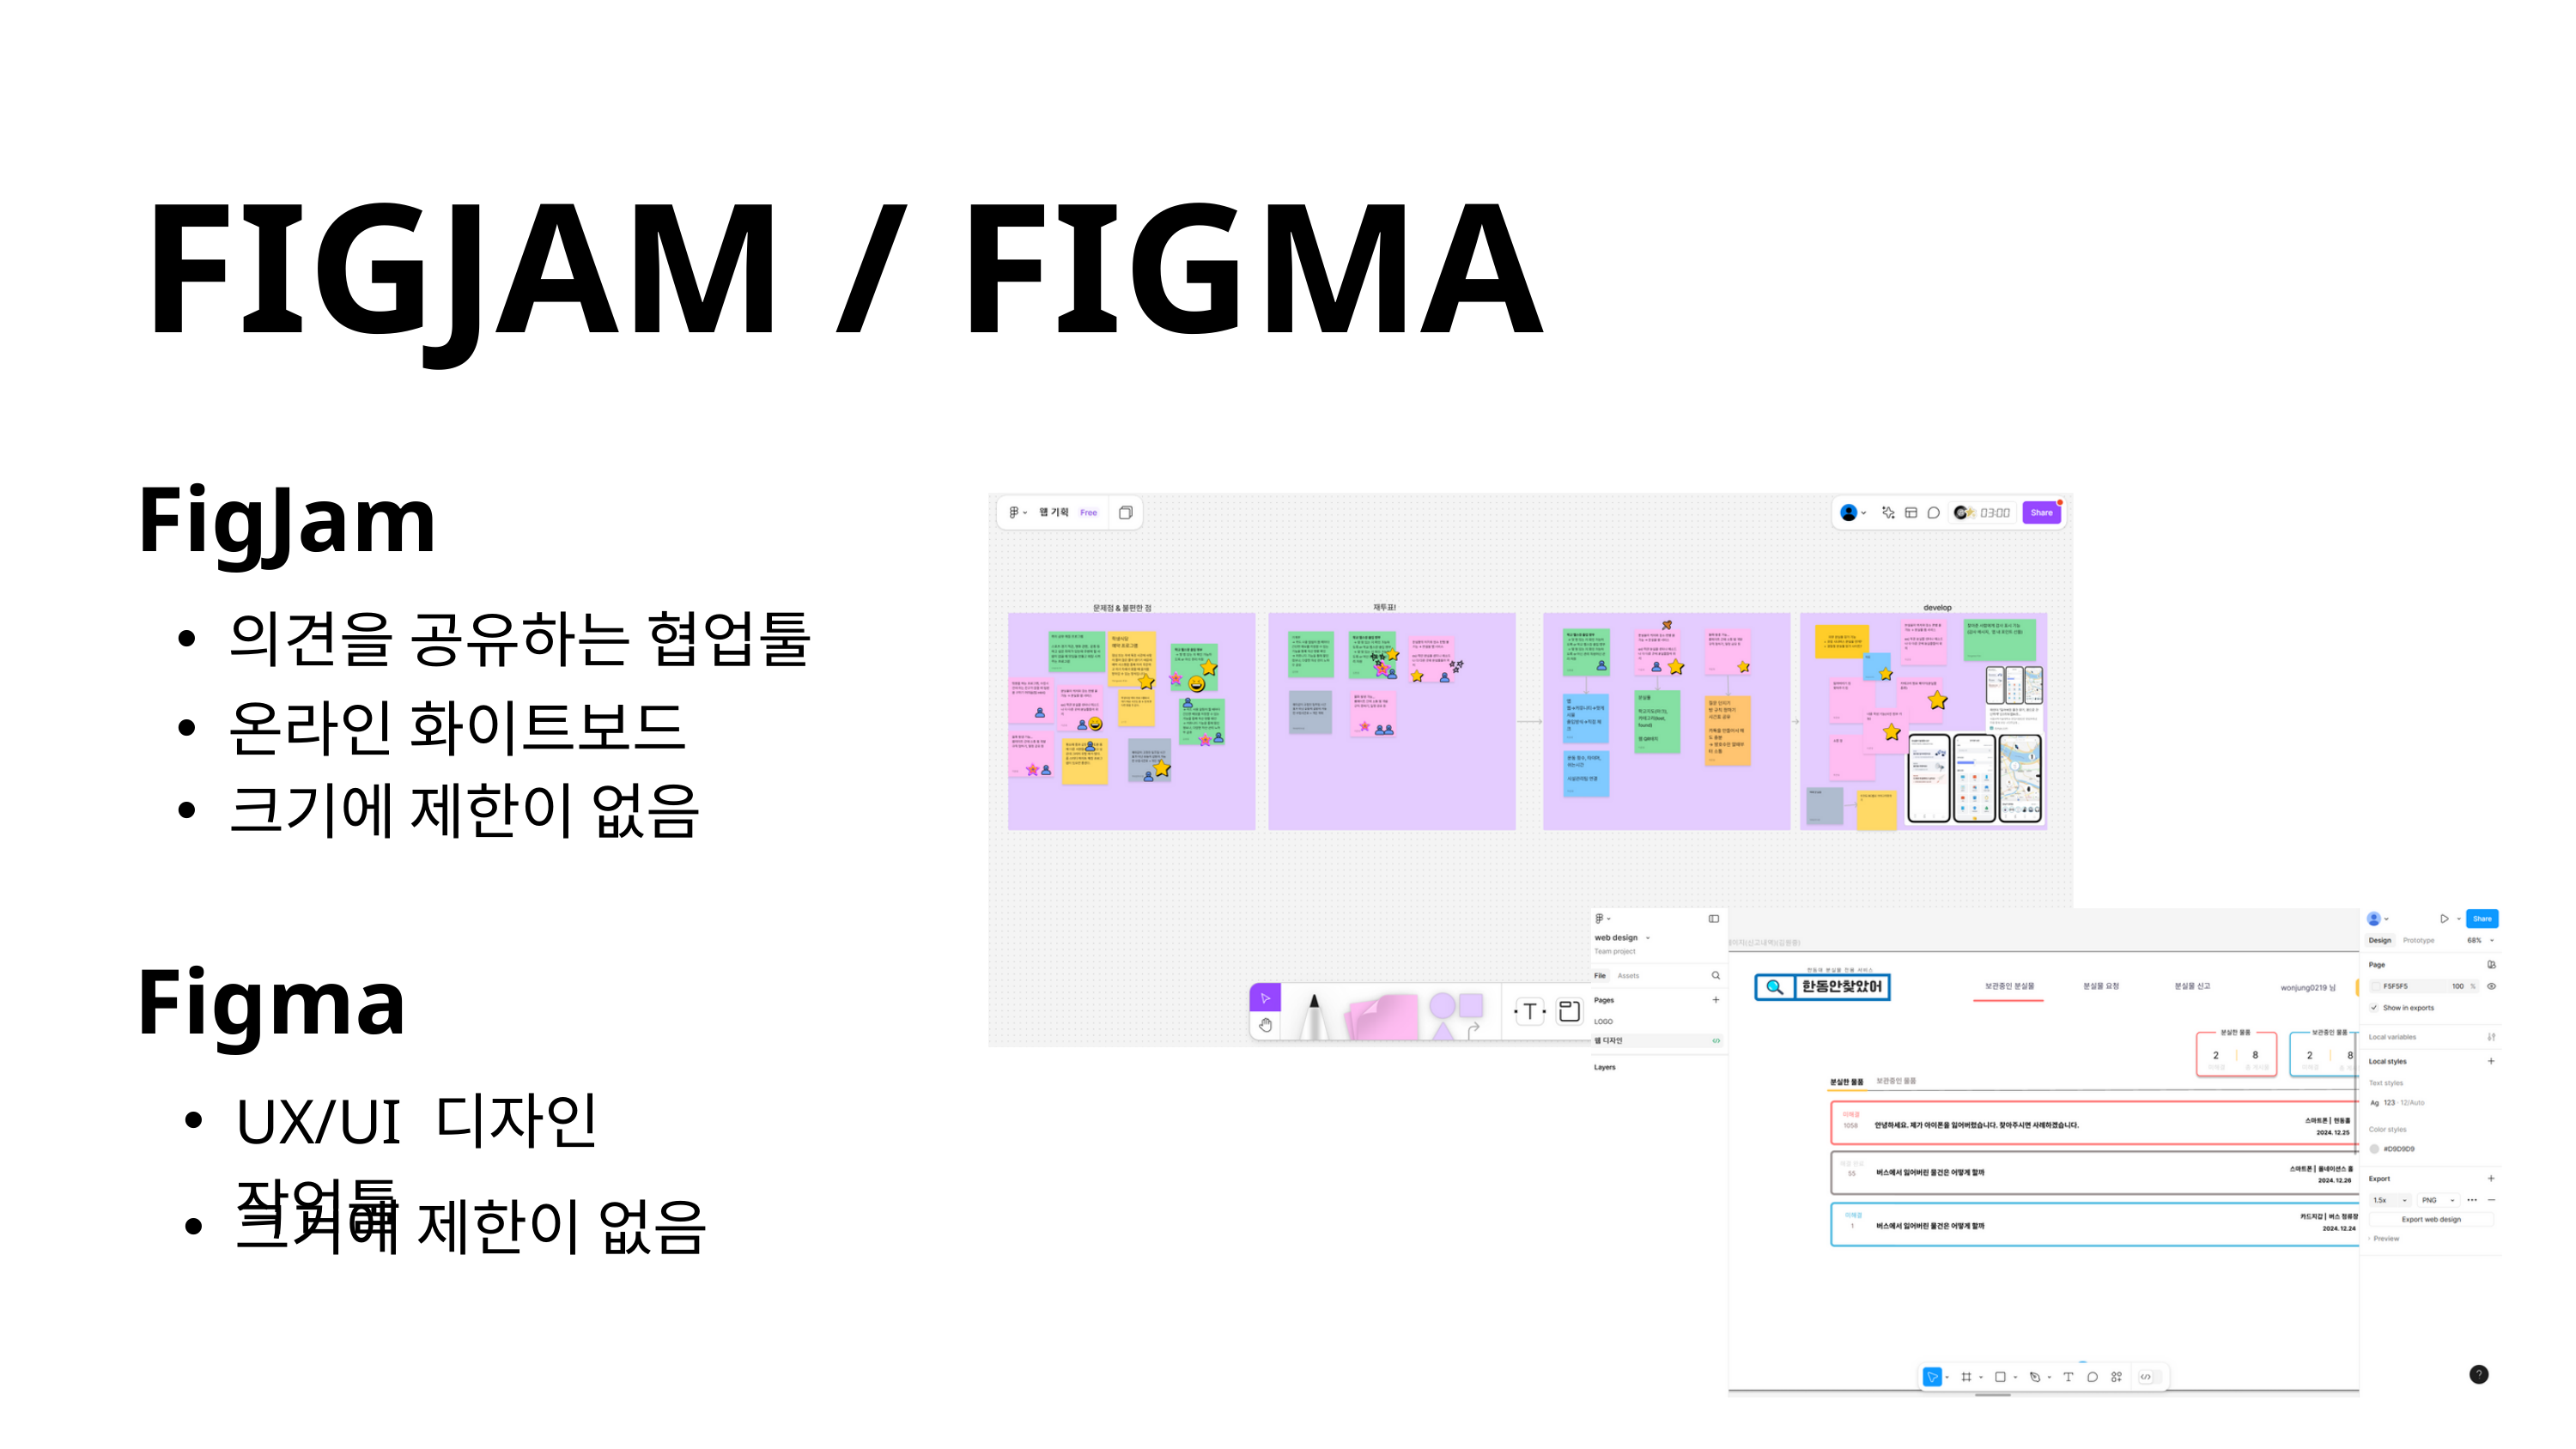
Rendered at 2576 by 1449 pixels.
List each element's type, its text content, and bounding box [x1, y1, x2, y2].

text_box FigJam [112, 444, 462, 570]
text_box [1591, 908, 2502, 1397]
text_box Figma [125, 926, 419, 1052]
text_box 온라인 화이트보드 [125, 678, 693, 764]
text_box 크기에 제한이 없음 [131, 1177, 717, 1263]
text_box 크기에 제한이 없음 [125, 761, 710, 846]
text_box FIGJAM / FIGMA [125, 118, 1560, 369]
text_box 의견을 공유하는 협업툴 [125, 589, 823, 675]
text_box [988, 493, 2074, 1047]
text_box UX/UI 디자인 작업툴 [131, 1070, 768, 1242]
